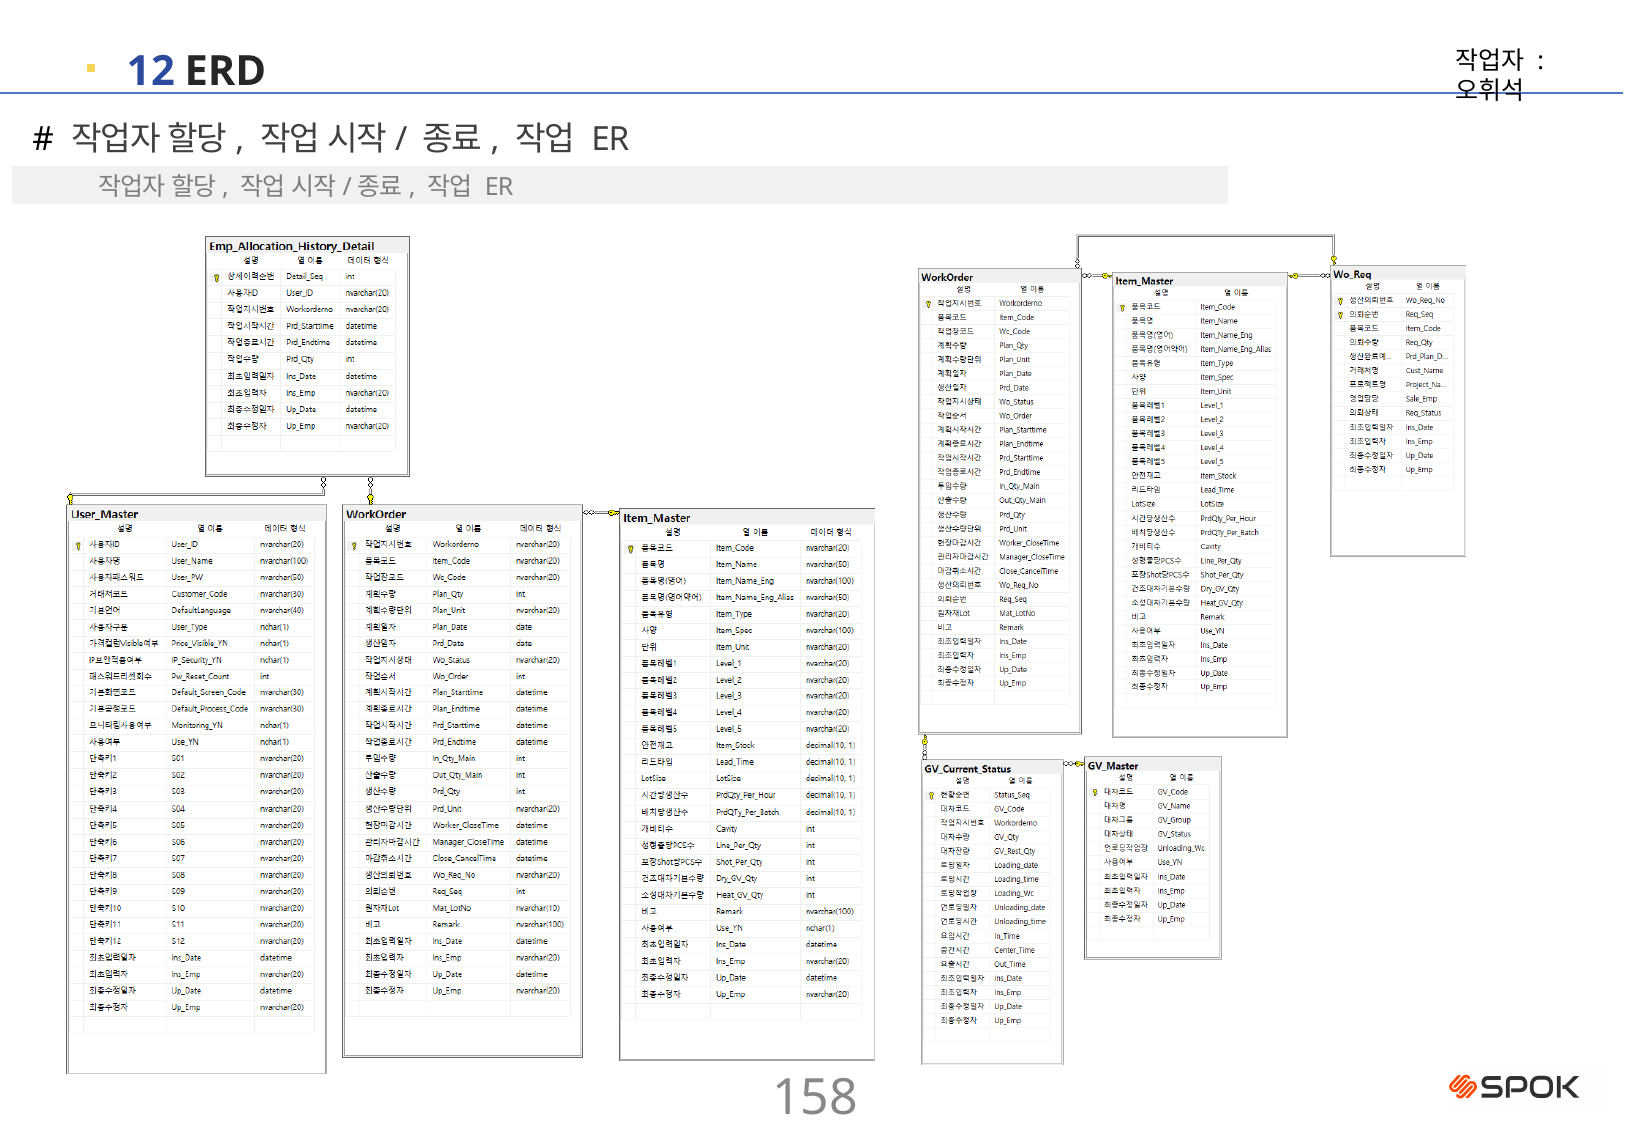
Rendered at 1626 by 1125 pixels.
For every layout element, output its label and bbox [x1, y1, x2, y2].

slide_number [483, 1064, 1142, 1125]
text_box [1271, 190, 1610, 365]
picture [58, 236, 876, 1075]
picture [915, 228, 1610, 1114]
text_box [21, 115, 900, 157]
text_box [0, 37, 1625, 113]
text_box [10, 166, 1229, 214]
